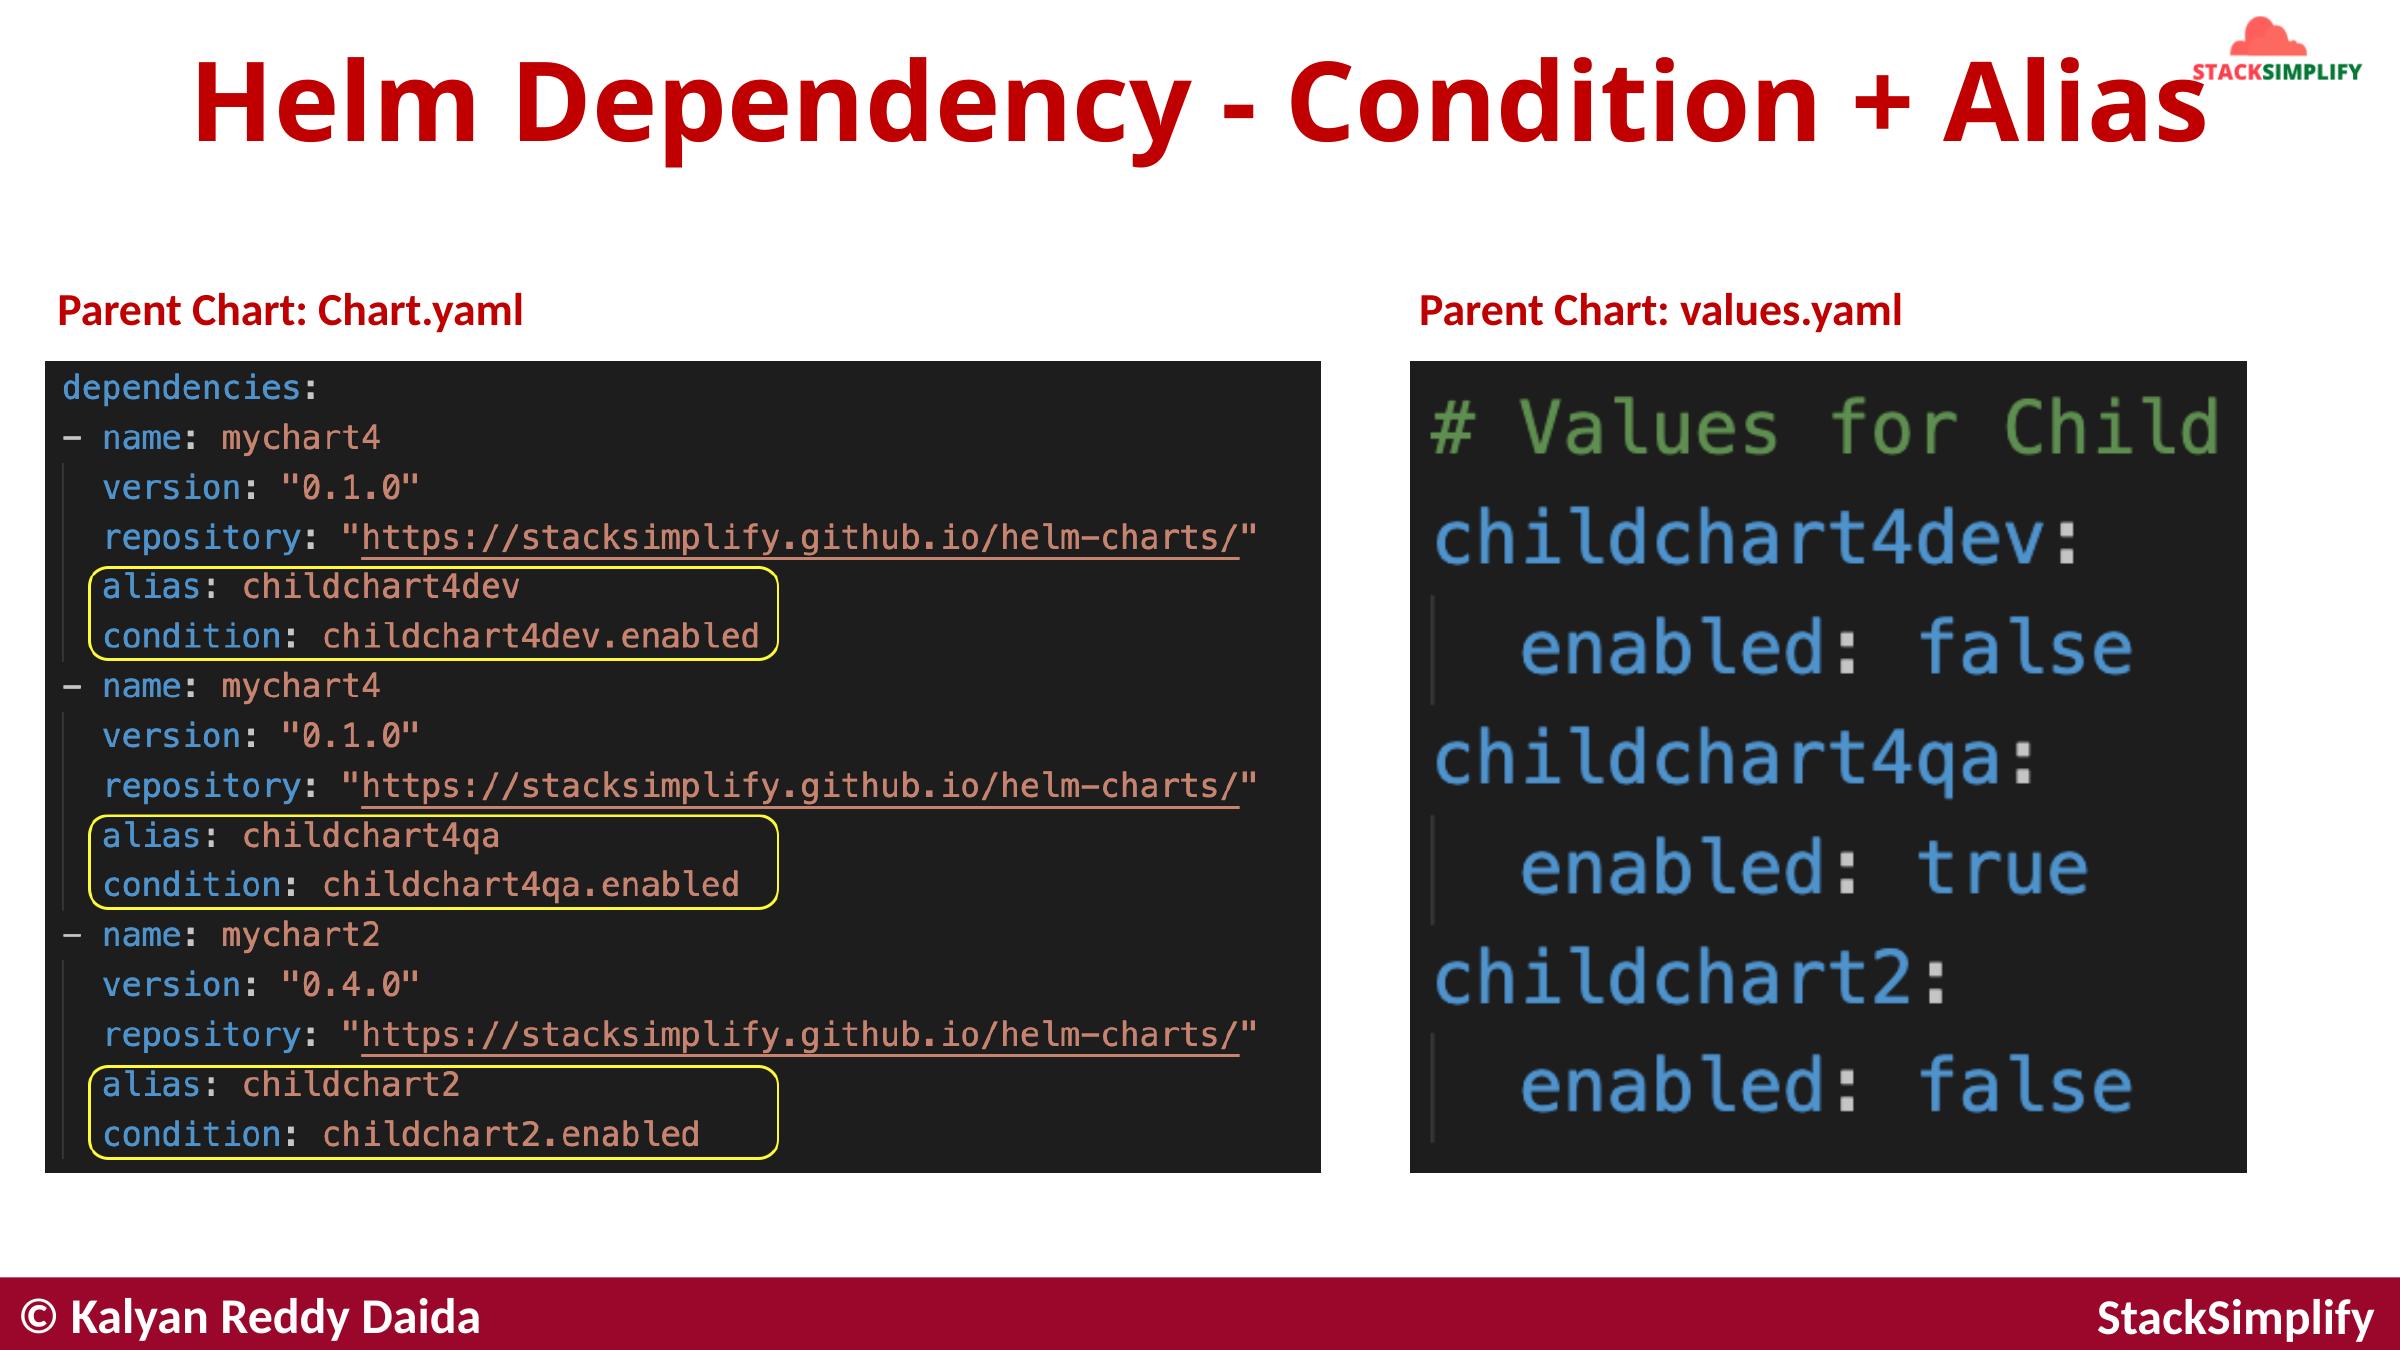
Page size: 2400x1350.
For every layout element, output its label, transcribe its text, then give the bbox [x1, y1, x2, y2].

title Helm Dependency - Condition + Alias [165, 8, 2235, 204]
footer © Kalyan Reddy Daida [0, 1278, 543, 1350]
picture [2235, 10, 2374, 86]
text_box Parent Chart: values.yaml [1404, 271, 1919, 342]
text_box Parent Chart: Chart.yaml [42, 271, 540, 342]
picture [1409, 361, 2247, 1174]
picture [45, 361, 1321, 1174]
